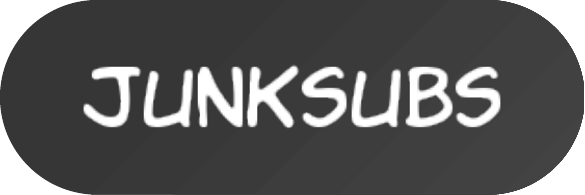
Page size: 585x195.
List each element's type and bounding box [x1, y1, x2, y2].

text_box [0, 0, 585, 195]
picture [66, 48, 518, 147]
